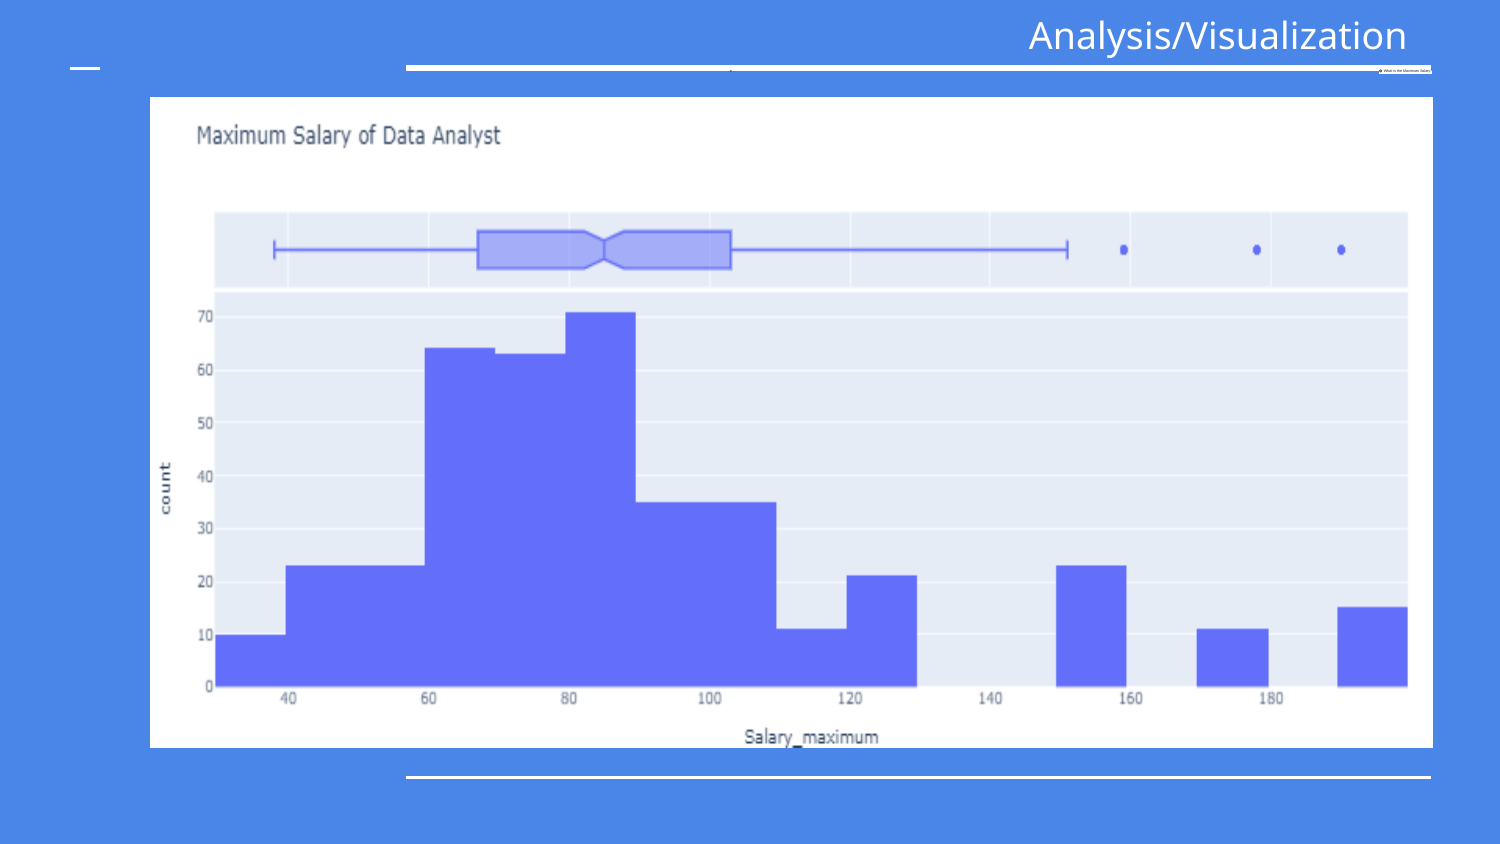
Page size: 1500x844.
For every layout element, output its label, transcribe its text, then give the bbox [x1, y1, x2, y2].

picture [149, 97, 1433, 749]
title � What is the Maximum Salary? [626, 53, 1448, 109]
subtitle Analysis/Visualization [989, 12, 1433, 72]
